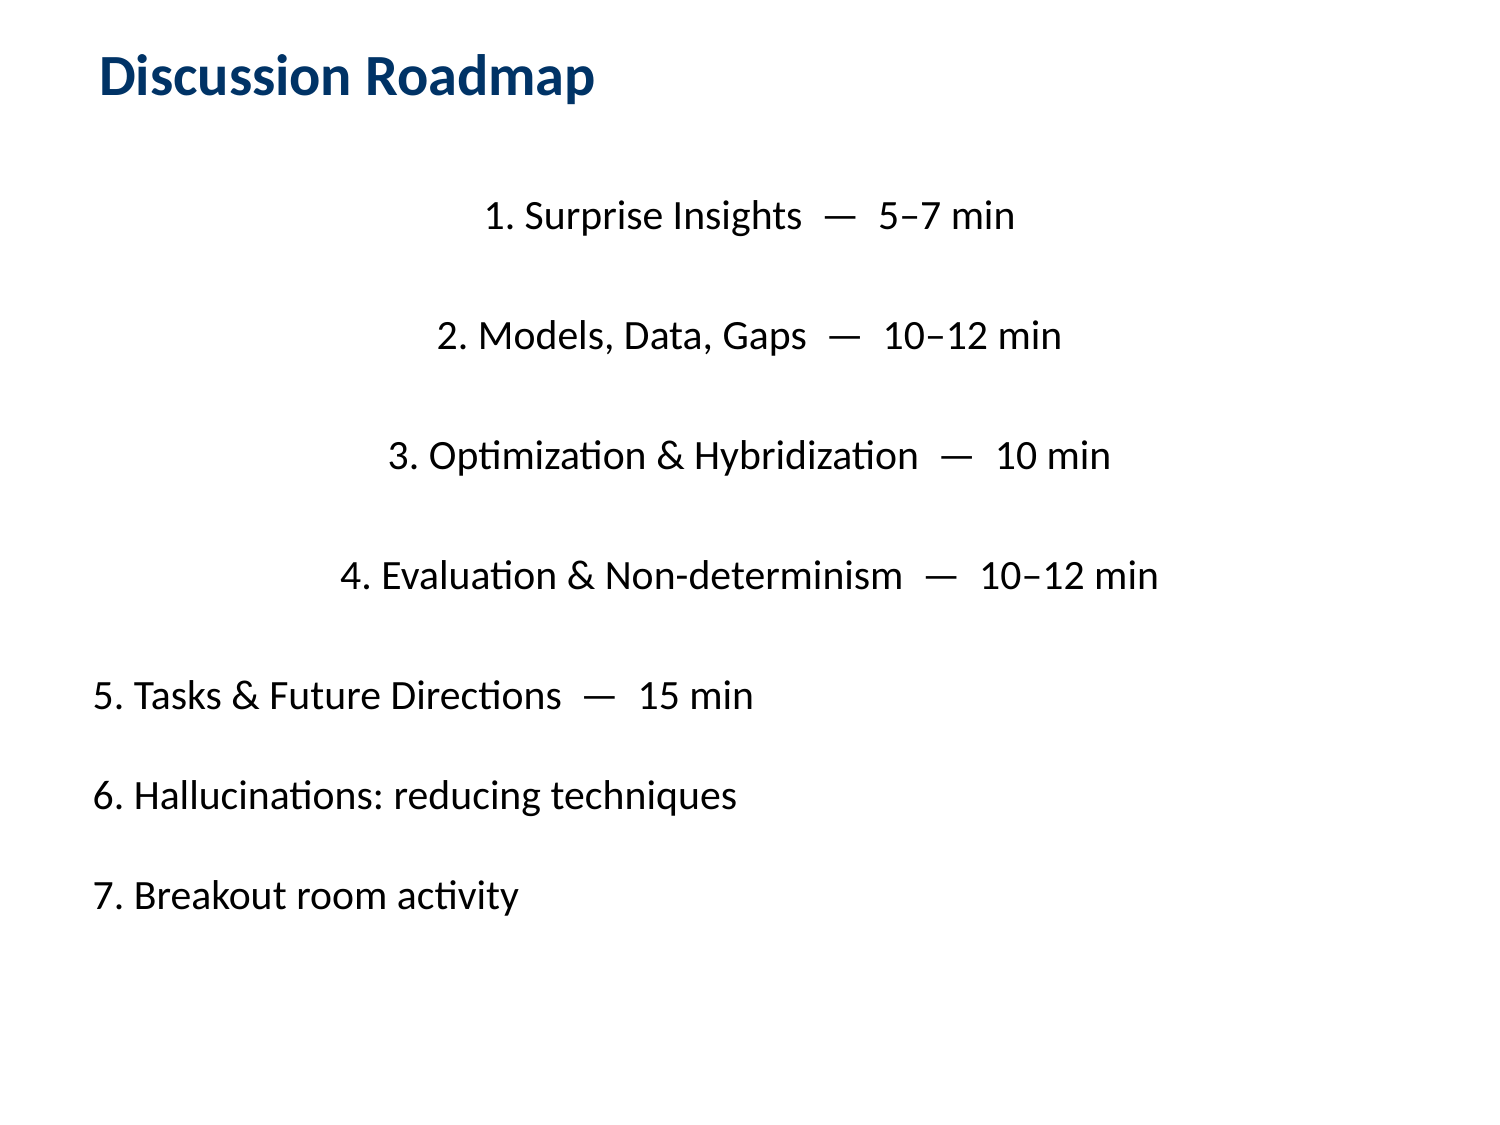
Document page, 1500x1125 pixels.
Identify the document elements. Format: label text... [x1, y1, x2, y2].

text_box 4. Evaluation & Non-determinism — 10–12 min [325, 539, 1175, 605]
text_box 1. Surprise Insights — 5–7 min [468, 179, 1032, 245]
text_box 5. Tasks & Future Directions — 15 min 6. Hallucinations: reducing techniques 7. Breakout room activity [78, 660, 770, 925]
text_box 2. Models, Data, Gaps — 10–12 min [421, 299, 1078, 365]
text_box Discussion Roadmap [84, 29, 612, 115]
text_box 3. Optimization & Hybridization — 10 min [372, 420, 1127, 485]
